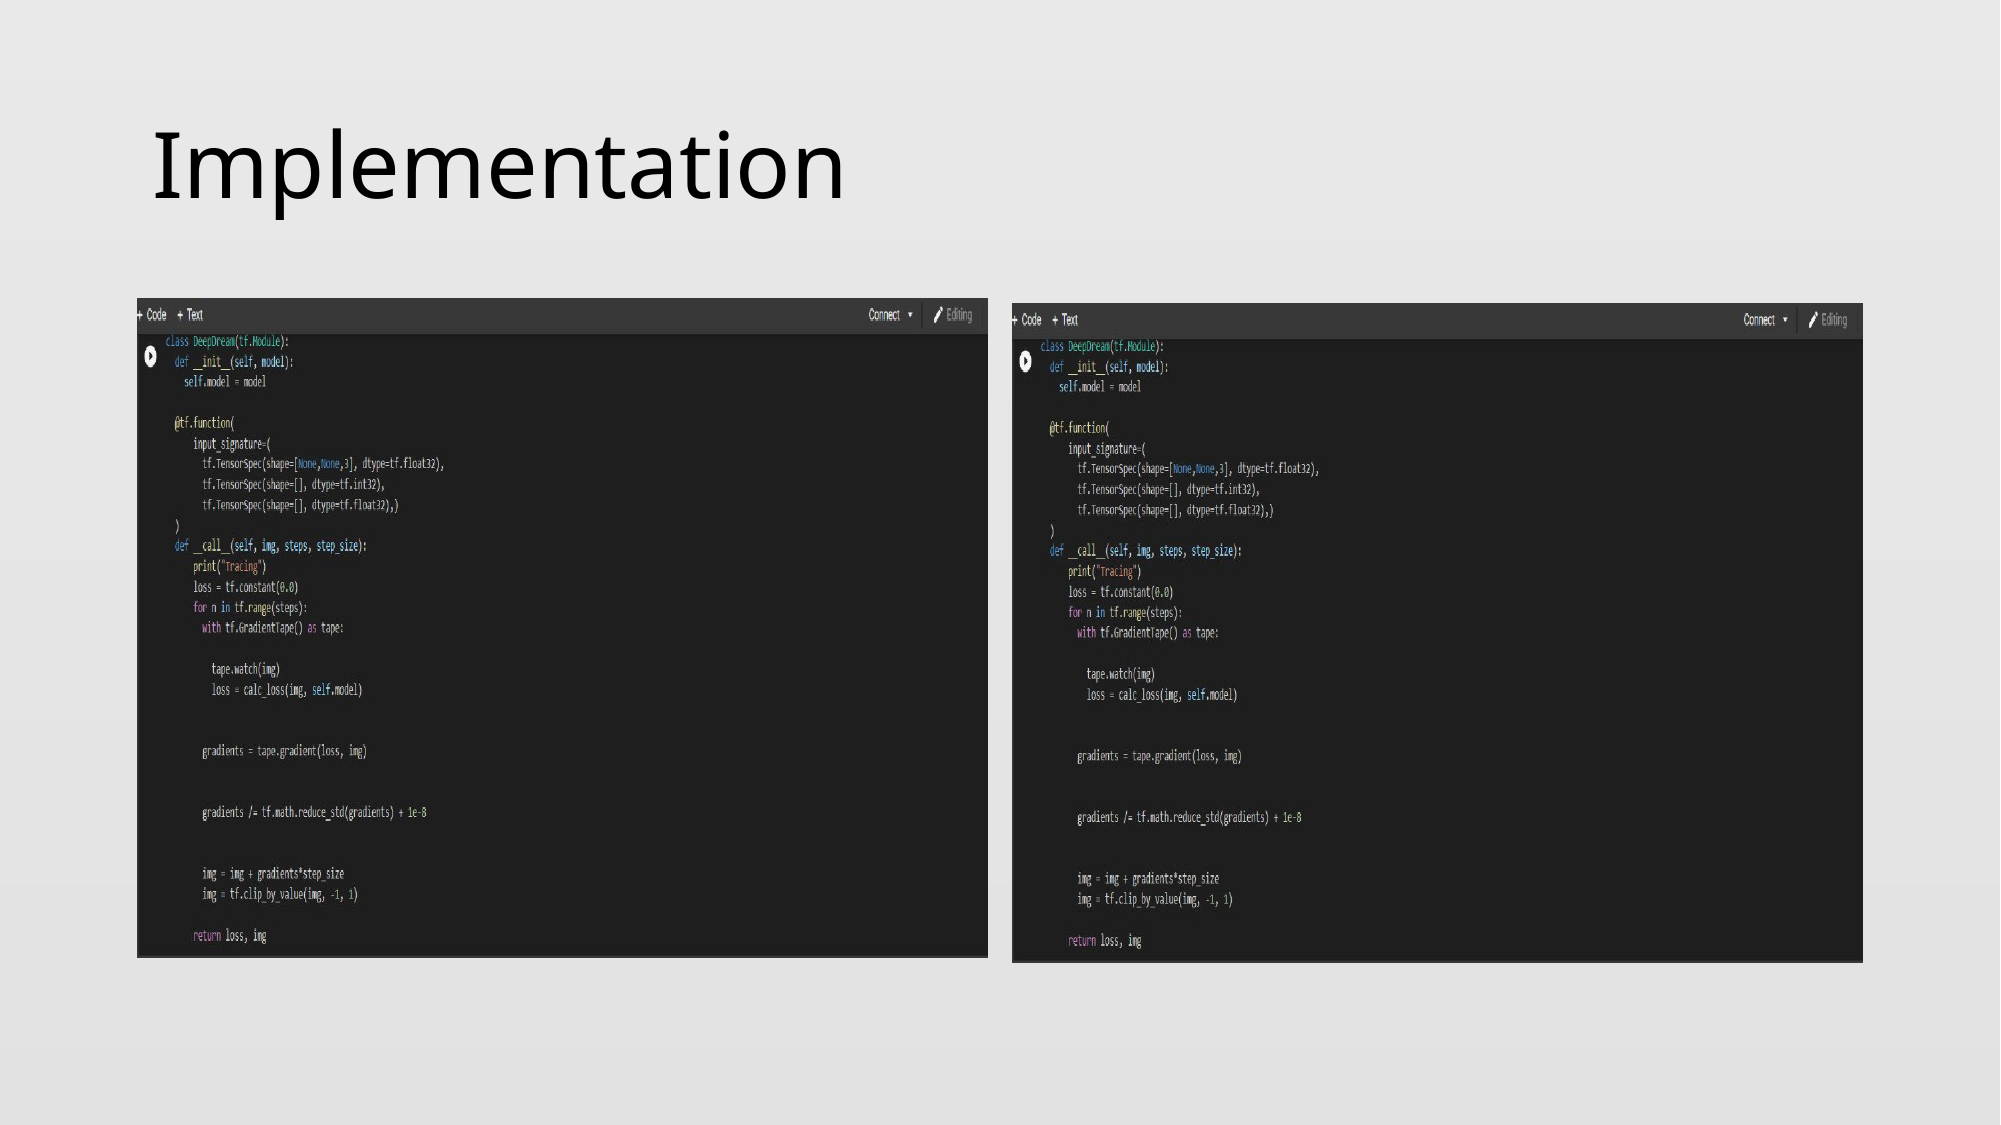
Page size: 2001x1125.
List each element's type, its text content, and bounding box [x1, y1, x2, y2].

title Implementation [137, 59, 1863, 278]
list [137, 298, 988, 958]
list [1012, 303, 1863, 963]
